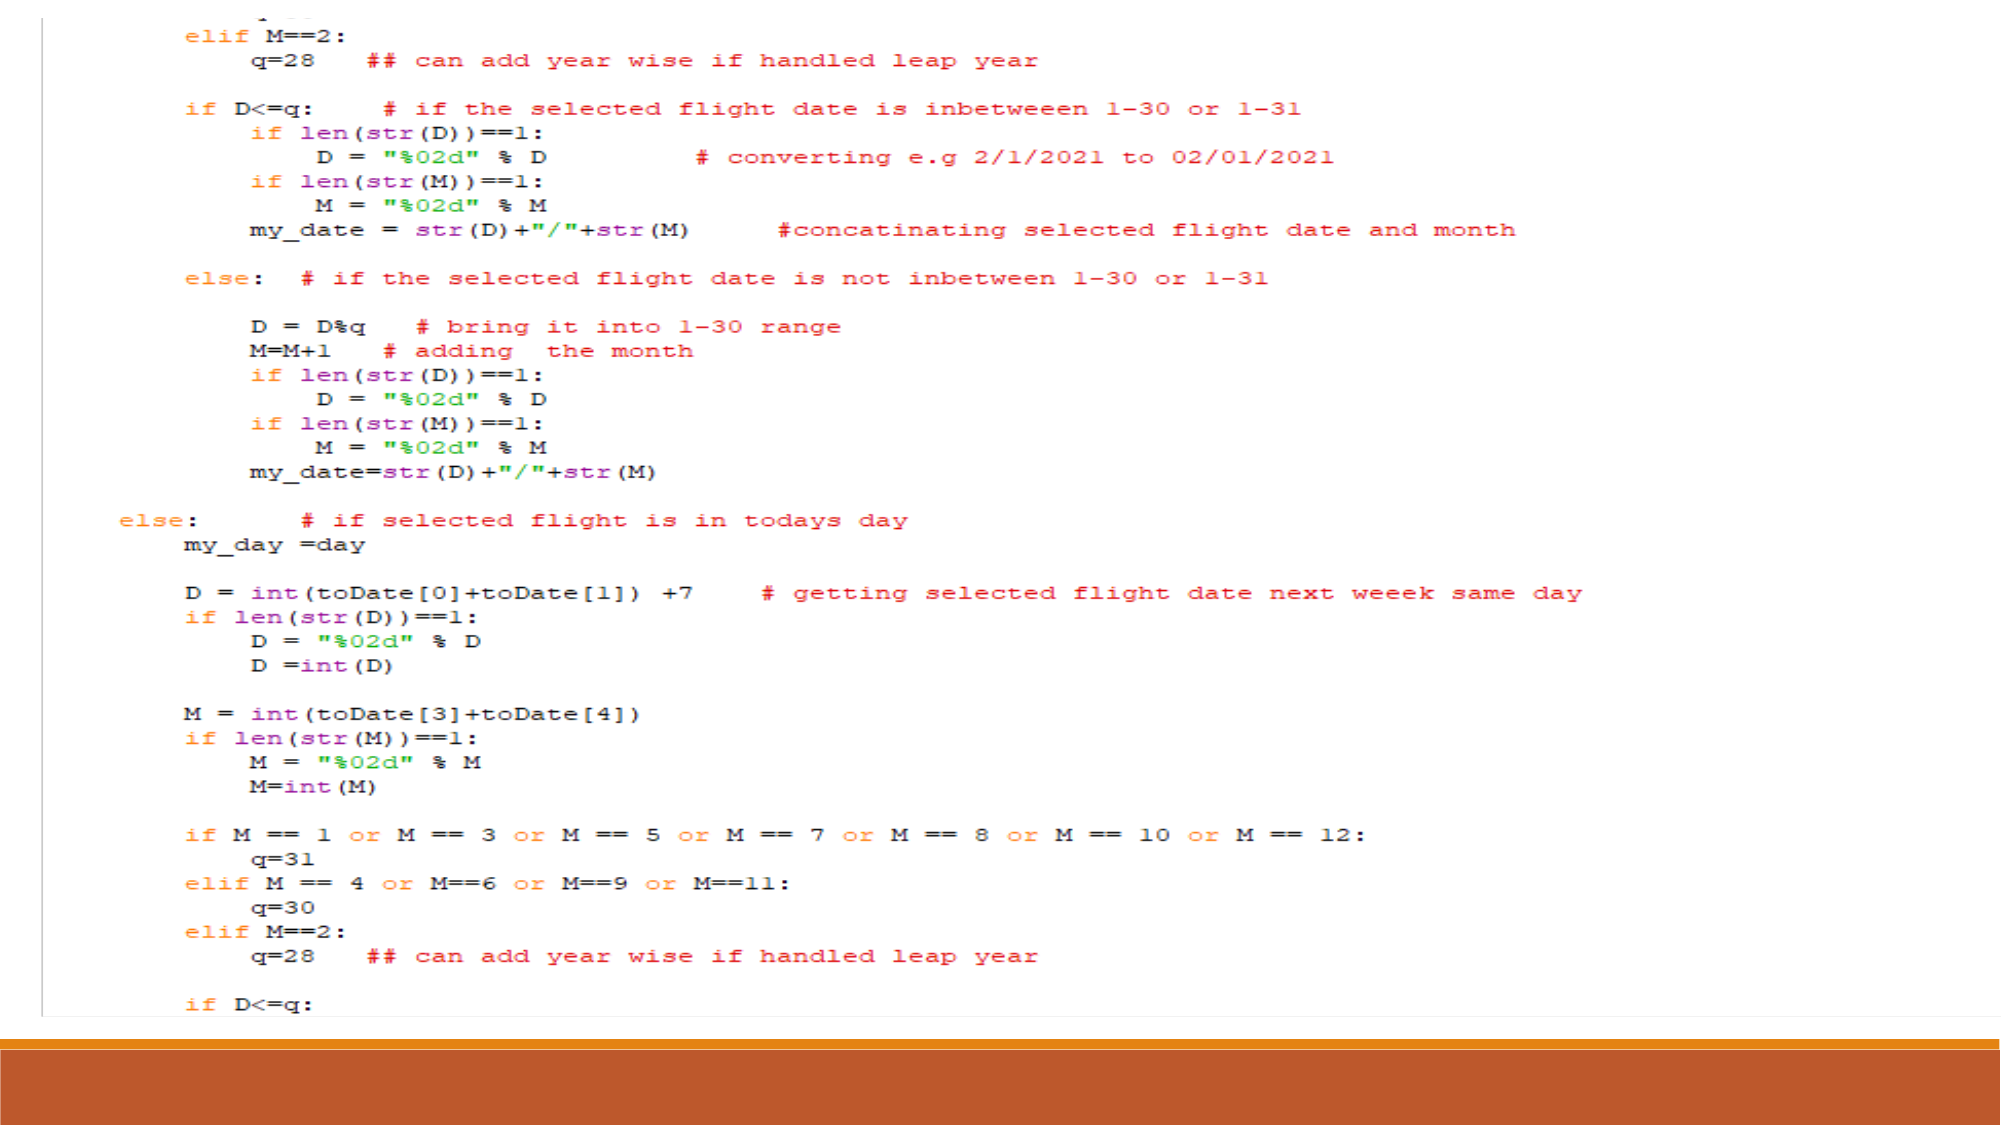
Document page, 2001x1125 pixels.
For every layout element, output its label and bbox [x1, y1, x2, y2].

picture [41, 18, 2001, 1018]
